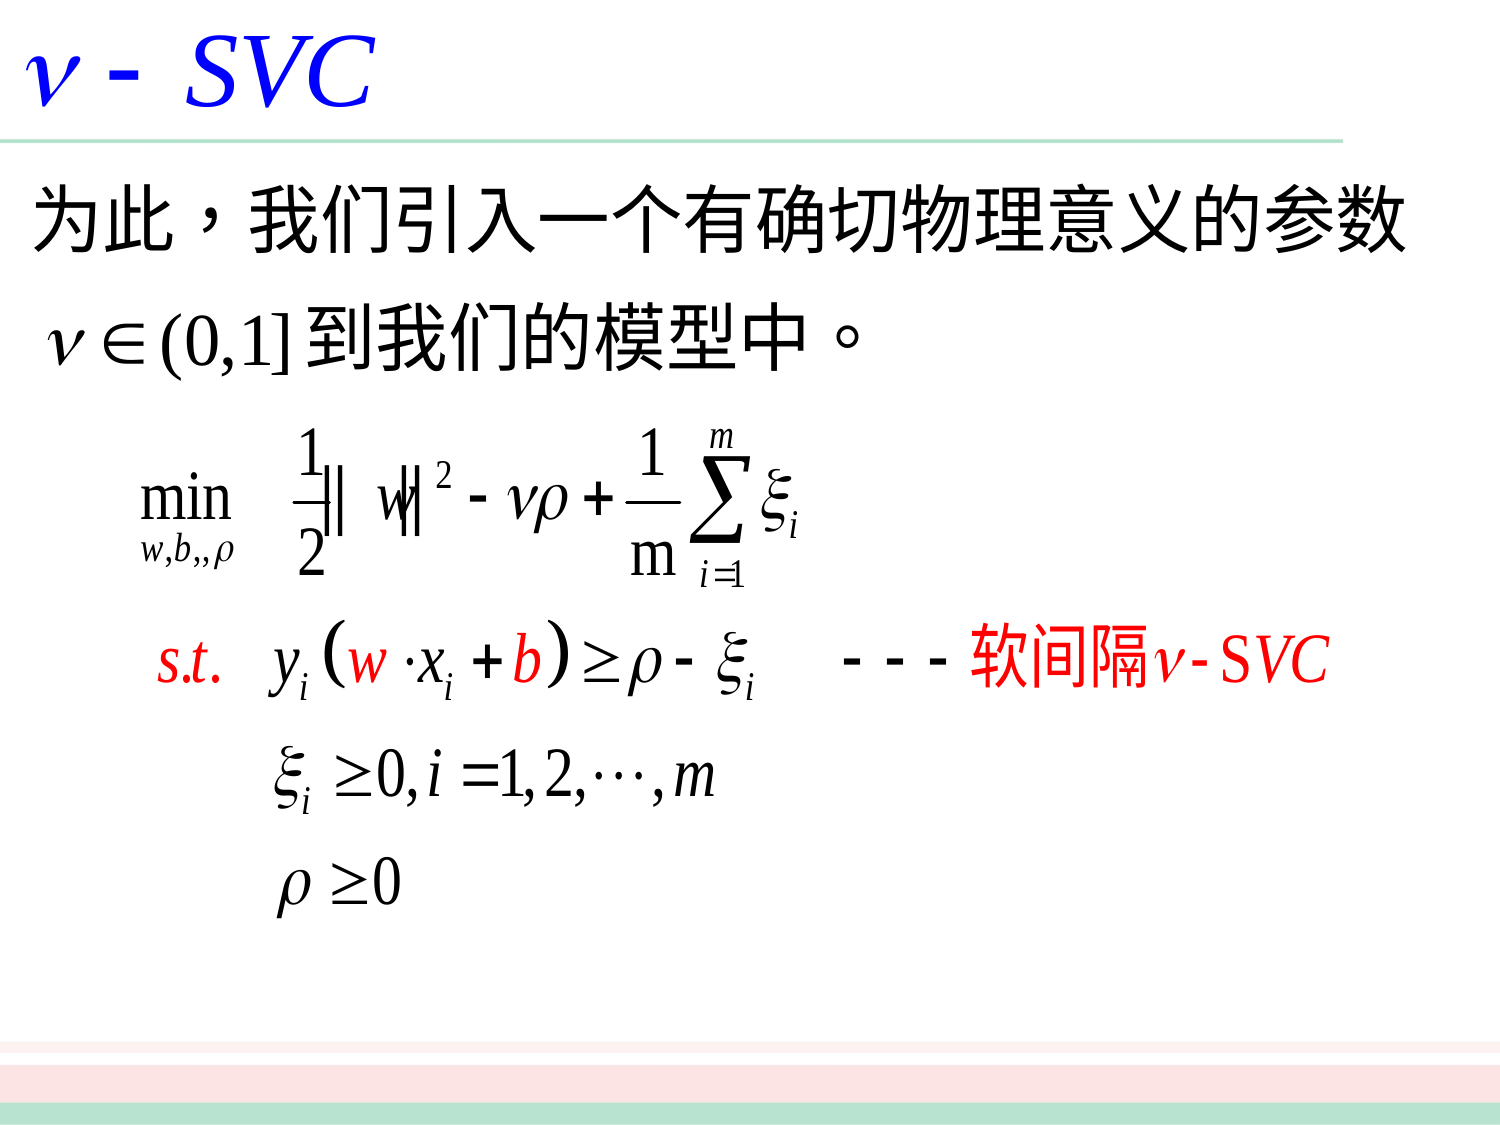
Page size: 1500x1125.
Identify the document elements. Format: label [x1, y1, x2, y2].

text_box [16, 7, 401, 133]
text_box [21, 171, 1419, 397]
text_box [130, 403, 1342, 935]
picture [0, 0, 1500, 1125]
